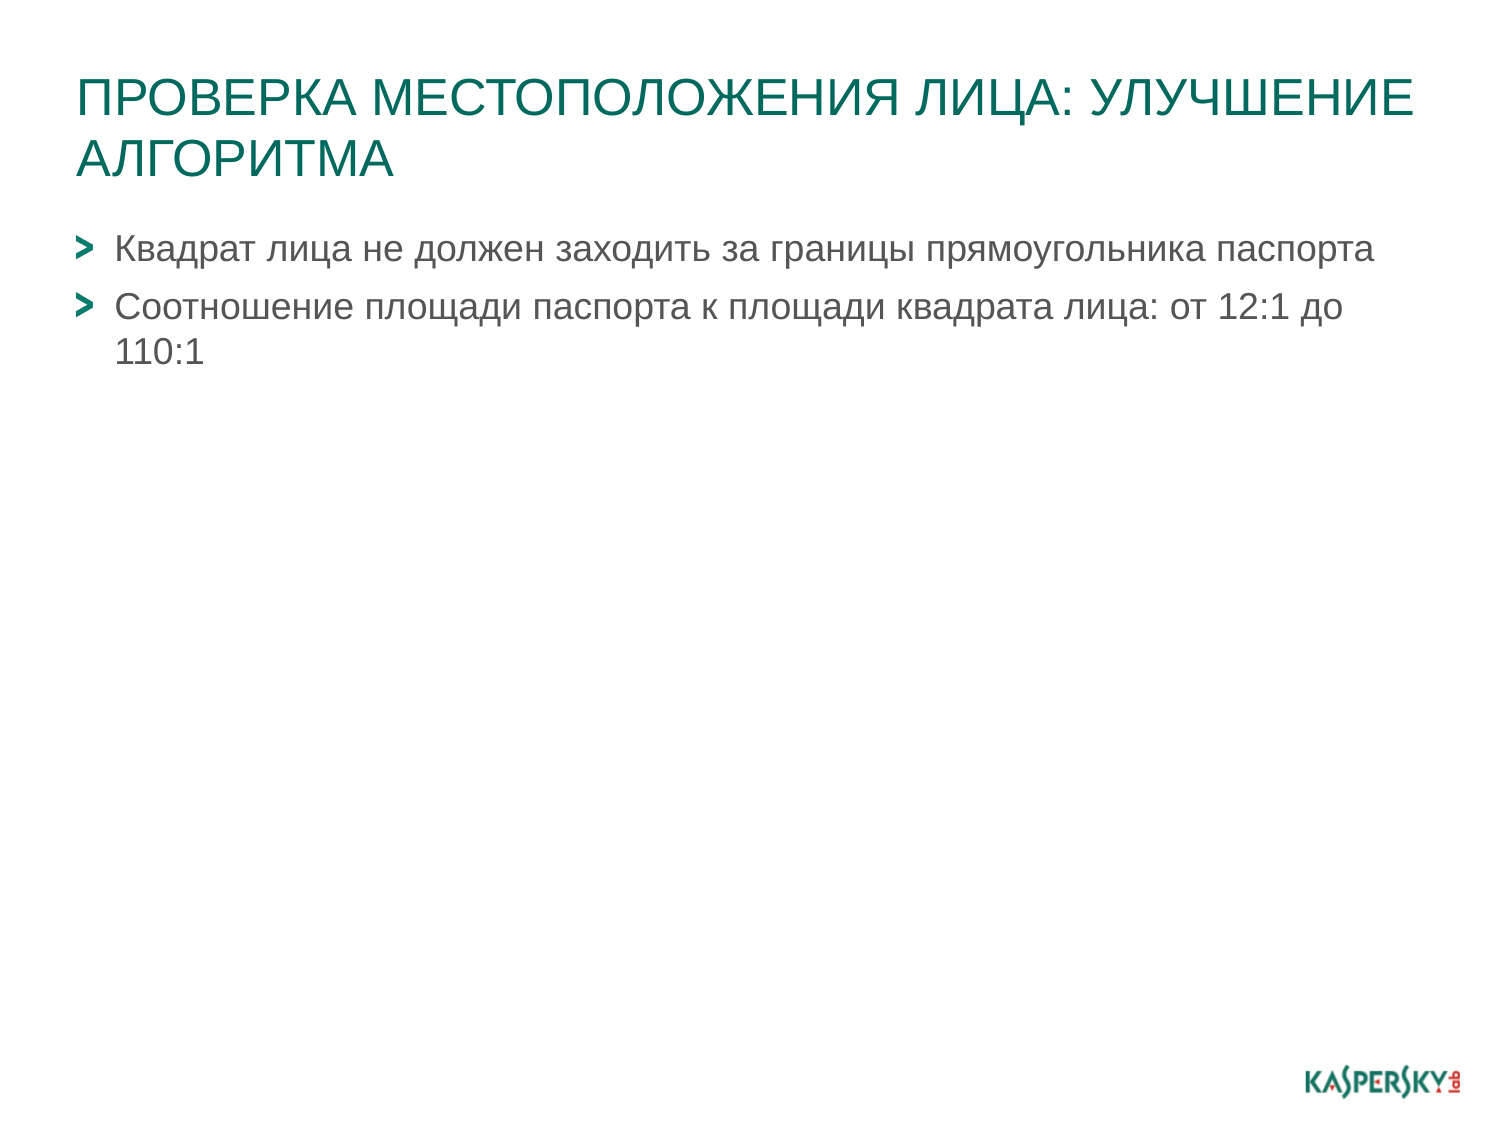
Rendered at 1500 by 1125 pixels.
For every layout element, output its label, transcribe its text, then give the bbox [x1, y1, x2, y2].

picture [76, 235, 93, 259]
picture [1305, 1064, 1460, 1099]
title Проверка местоположения лица: улучшение алгоритма [76, 65, 1424, 191]
list Квадрат лица не должен заходить за границы прямоугольника паспорта Соотношение площади паспорта к площади квадрата лица: от 12:1 до 110:1 [76, 224, 1424, 1011]
picture [76, 292, 93, 317]
